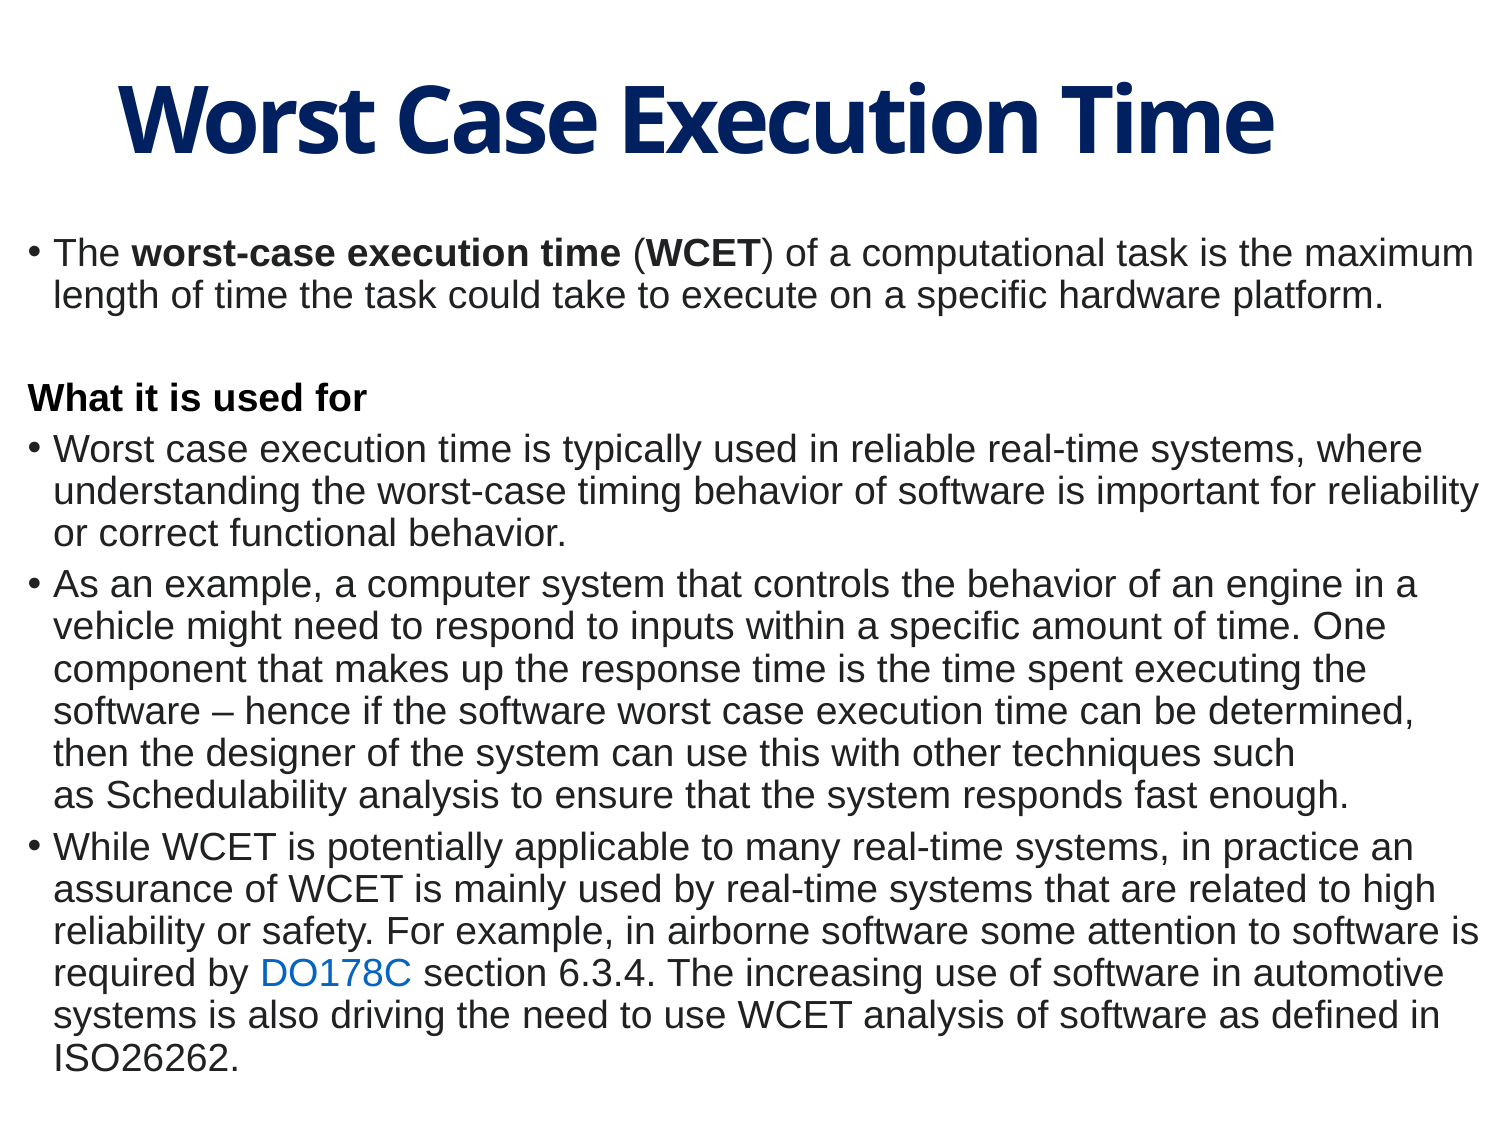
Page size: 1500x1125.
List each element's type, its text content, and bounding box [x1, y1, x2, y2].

list The worst-case execution time (WCET) of a computational task is the maximum length of time the task could take to execute on a specific hardware platform. What it is used for Worst case execution time is typically used in reliable real-time systems, where understanding the worst-case timing behavior of software is important for reliability or correct functional behavior. As an example, a computer system that controls the behavior of an engine in a vehicle might need to respond to inputs within a specific amount of time. One component that makes up the response time is the time spent executing the software – hence if the software worst case execution time can be determined, then the designer of the system can use this with other techniques such as Schedulability analysis to ensure that the system responds fast enough. While WCET is potentially applicable to many real-time systems, in practice an assurance of WCET is mainly used by real-time systems that are related to high reliability or safety. For example, in airborne software some attention to software is required by DO178C section 6.3.4. The increasing use of software in automotive systems is also driving the need to use WCET analysis of software as defined in ISO26262. [12, 174, 1500, 1125]
title Worst Case Execution Time [103, 59, 1397, 174]
